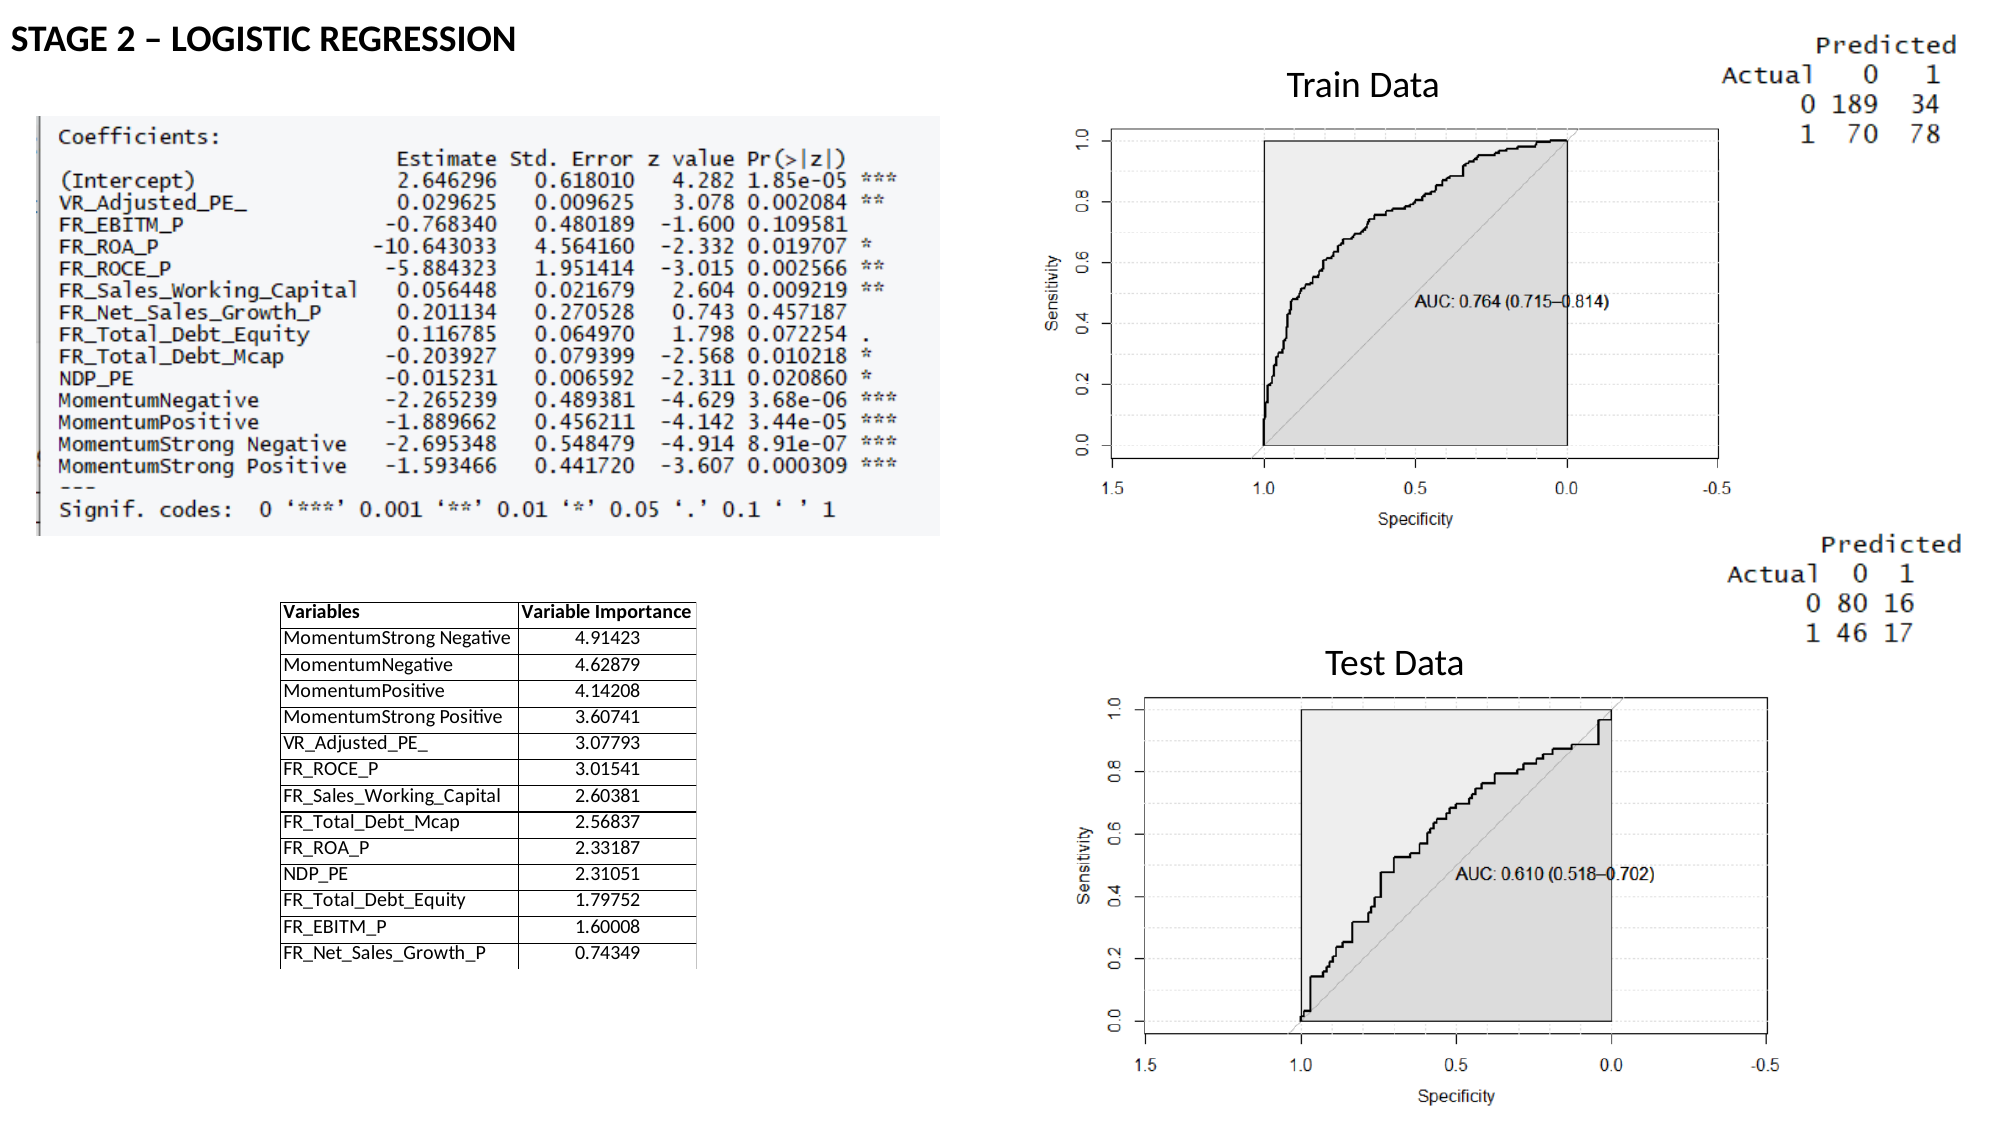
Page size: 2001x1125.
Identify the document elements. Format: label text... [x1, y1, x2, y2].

picture [279, 601, 697, 970]
text_box STAGE 2 – LOGISTIC REGRESSION [0, 6, 1000, 67]
text_box Train Data [1271, 52, 1631, 112]
picture [36, 116, 940, 536]
picture [1061, 677, 1804, 1109]
text_box Test Data [1310, 630, 1669, 677]
picture [1029, 16, 1978, 661]
